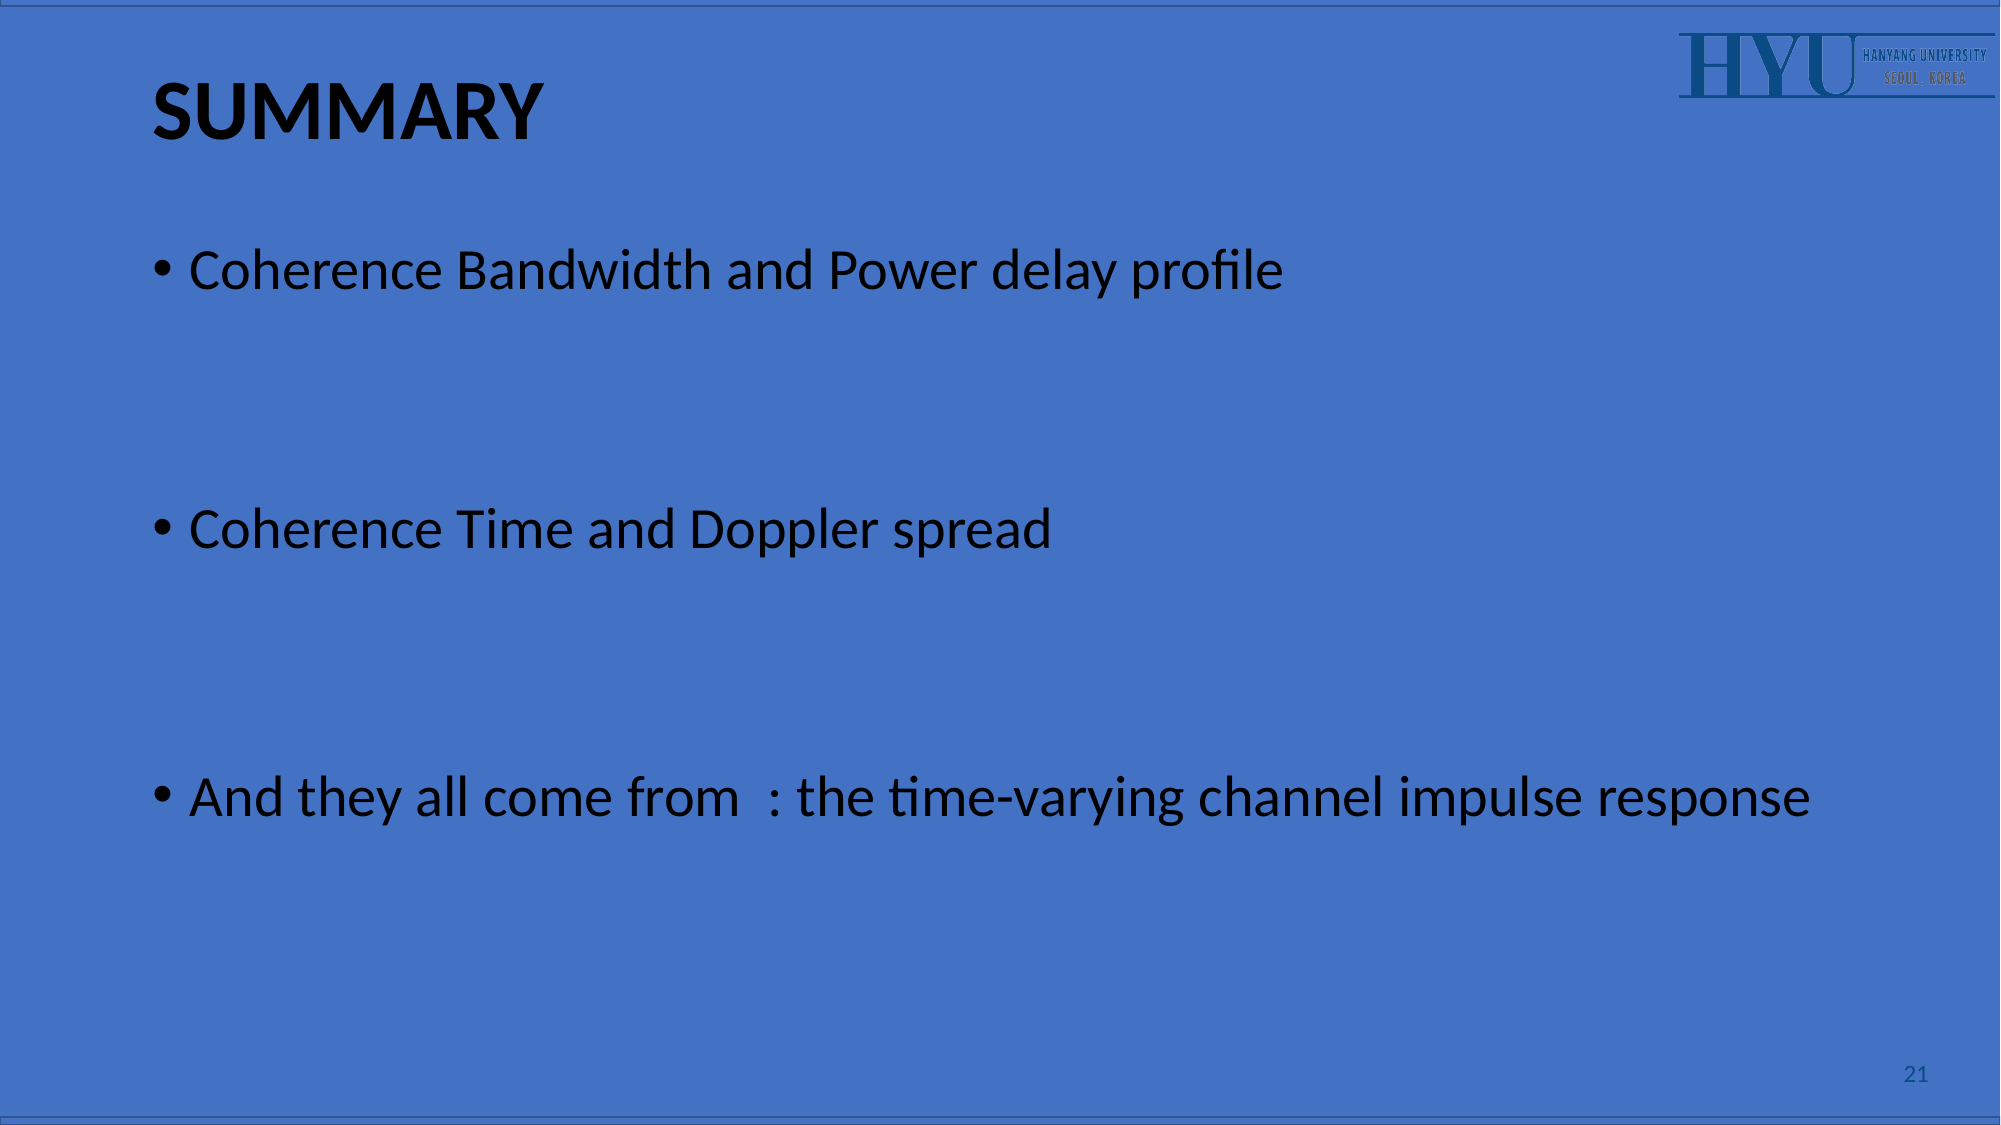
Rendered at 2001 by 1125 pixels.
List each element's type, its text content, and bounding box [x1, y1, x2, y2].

slide_number 21 [1494, 1042, 1944, 1103]
picture [1679, 33, 1995, 98]
title Summary [137, 57, 1863, 167]
